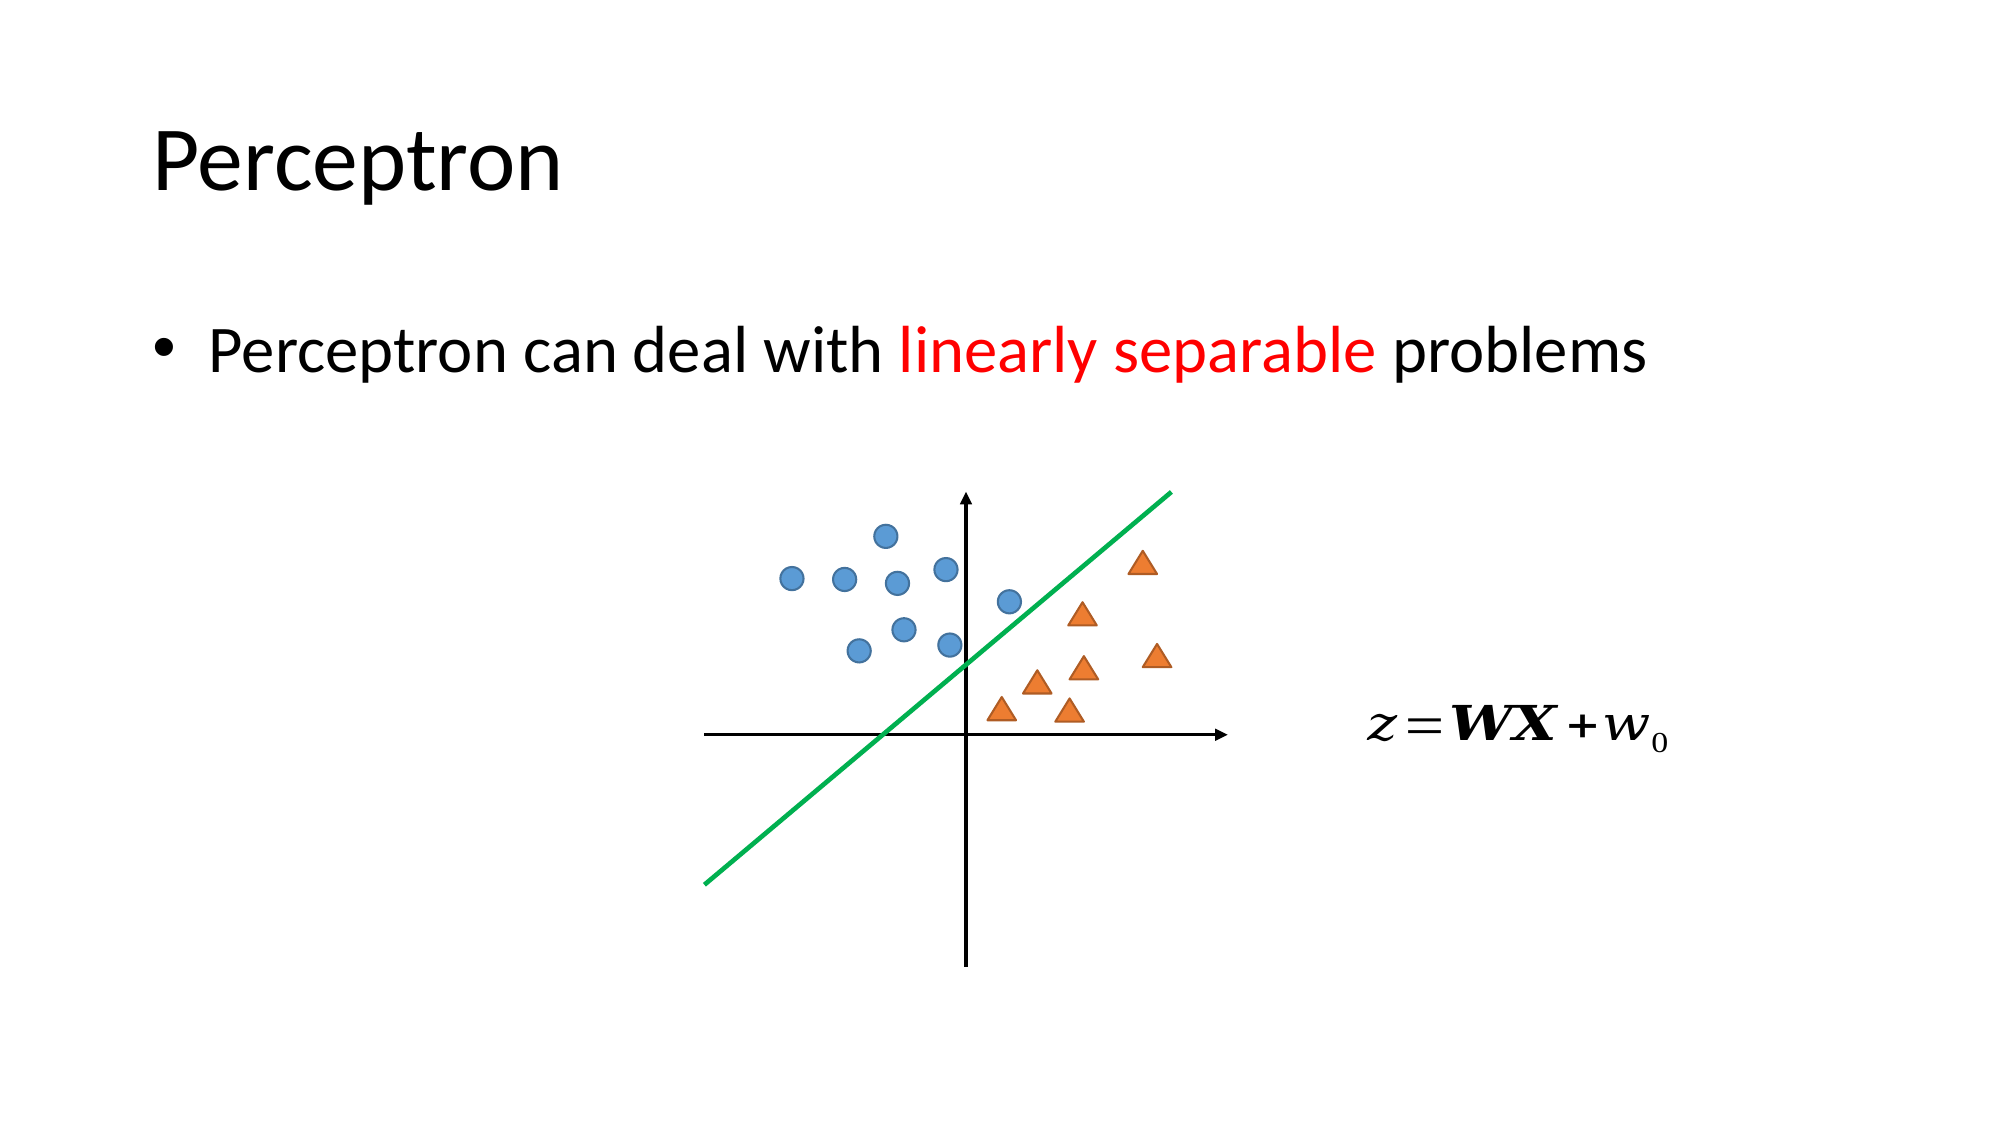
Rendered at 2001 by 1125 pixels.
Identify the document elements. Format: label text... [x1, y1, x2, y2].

title Perceptron [137, 45, 1863, 263]
list Perceptron can deal with linearly separable problems [137, 298, 1863, 1013]
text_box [704, 491, 1172, 885]
